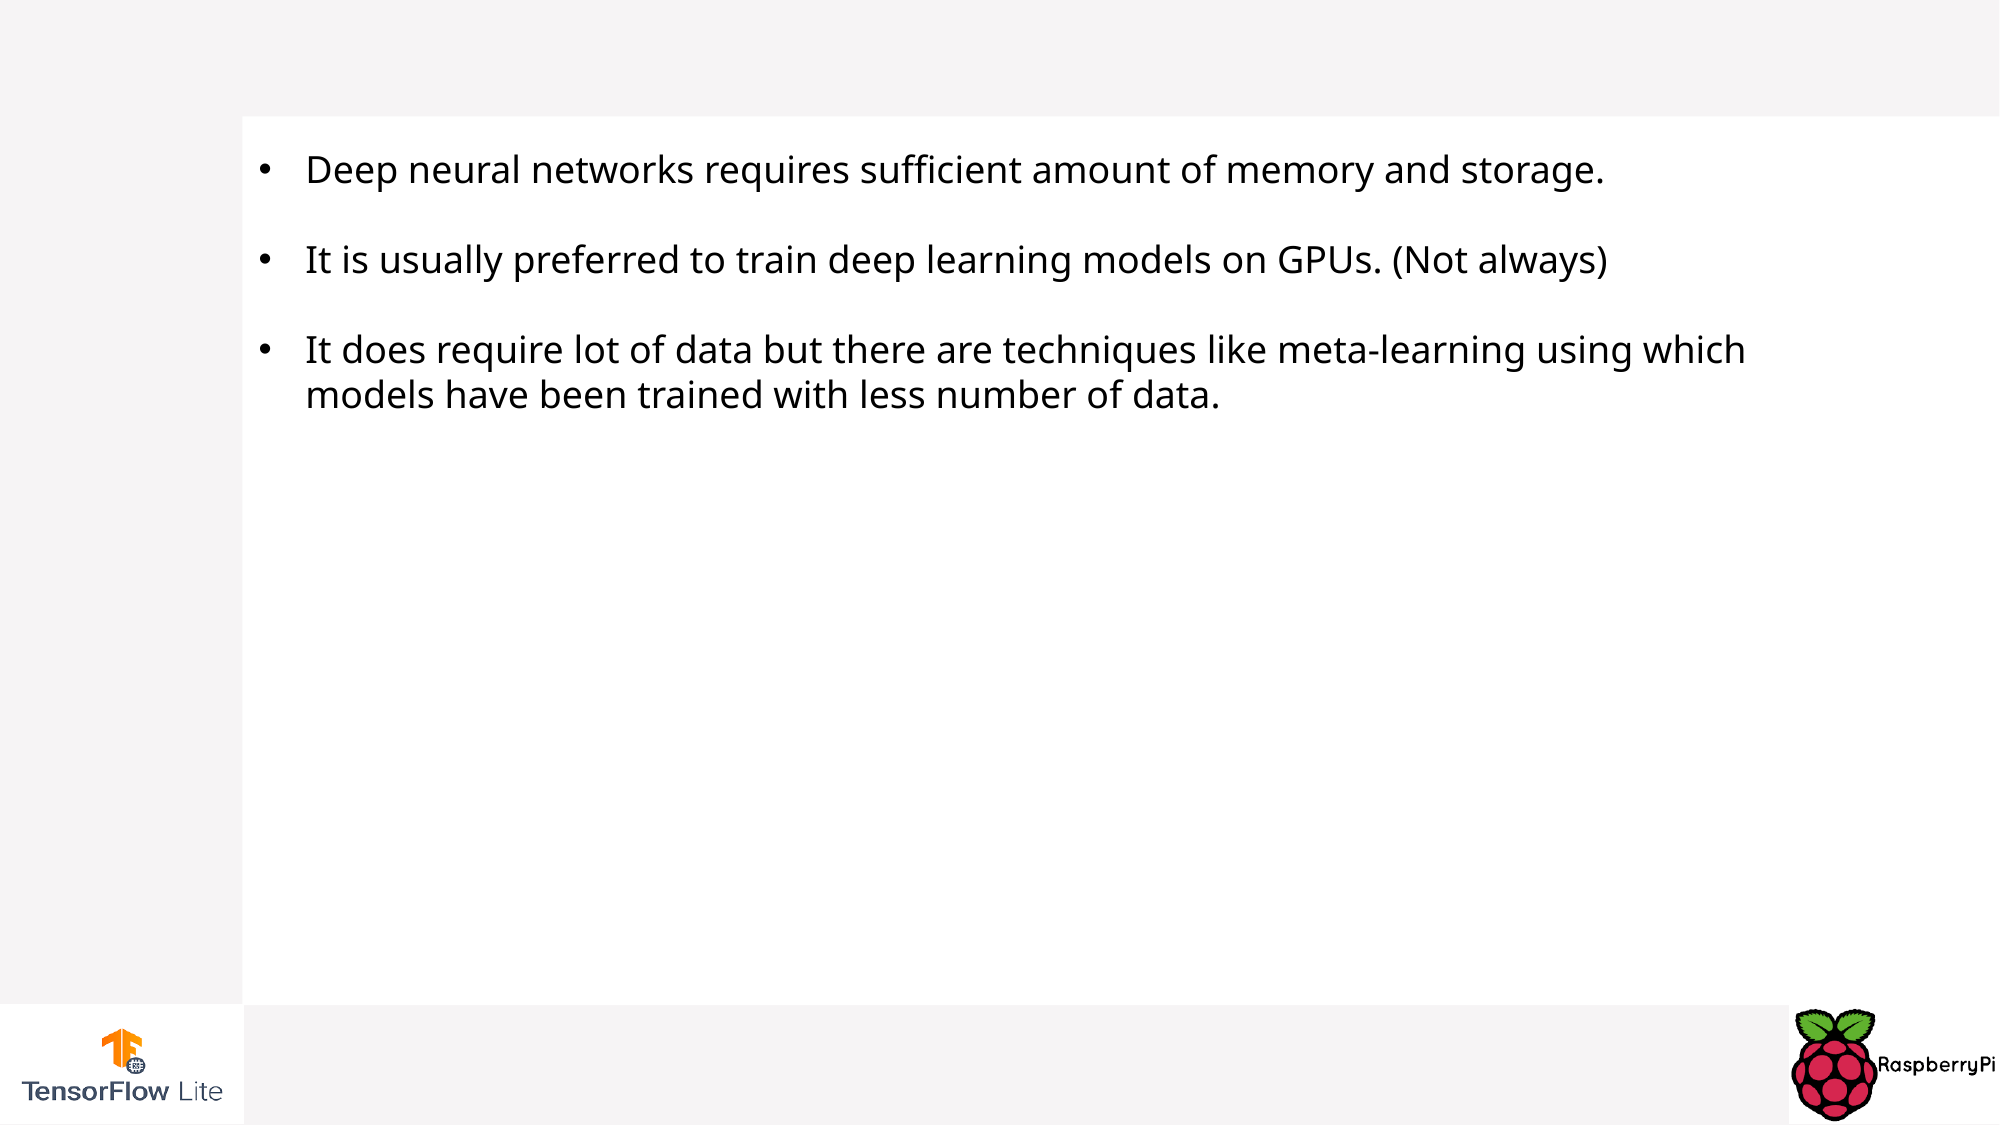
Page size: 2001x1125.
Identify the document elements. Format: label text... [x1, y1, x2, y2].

picture [1789, 1004, 2000, 1124]
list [0, 1004, 244, 1124]
text_box Deep neural networks requires sufficient amount of memory and storage. It is usually preferred to train deep learning models on GPUs. (Not always) It does require lot of data but there are techniques like meta-learning using which models have been trained with less number of data. [243, 138, 1861, 559]
